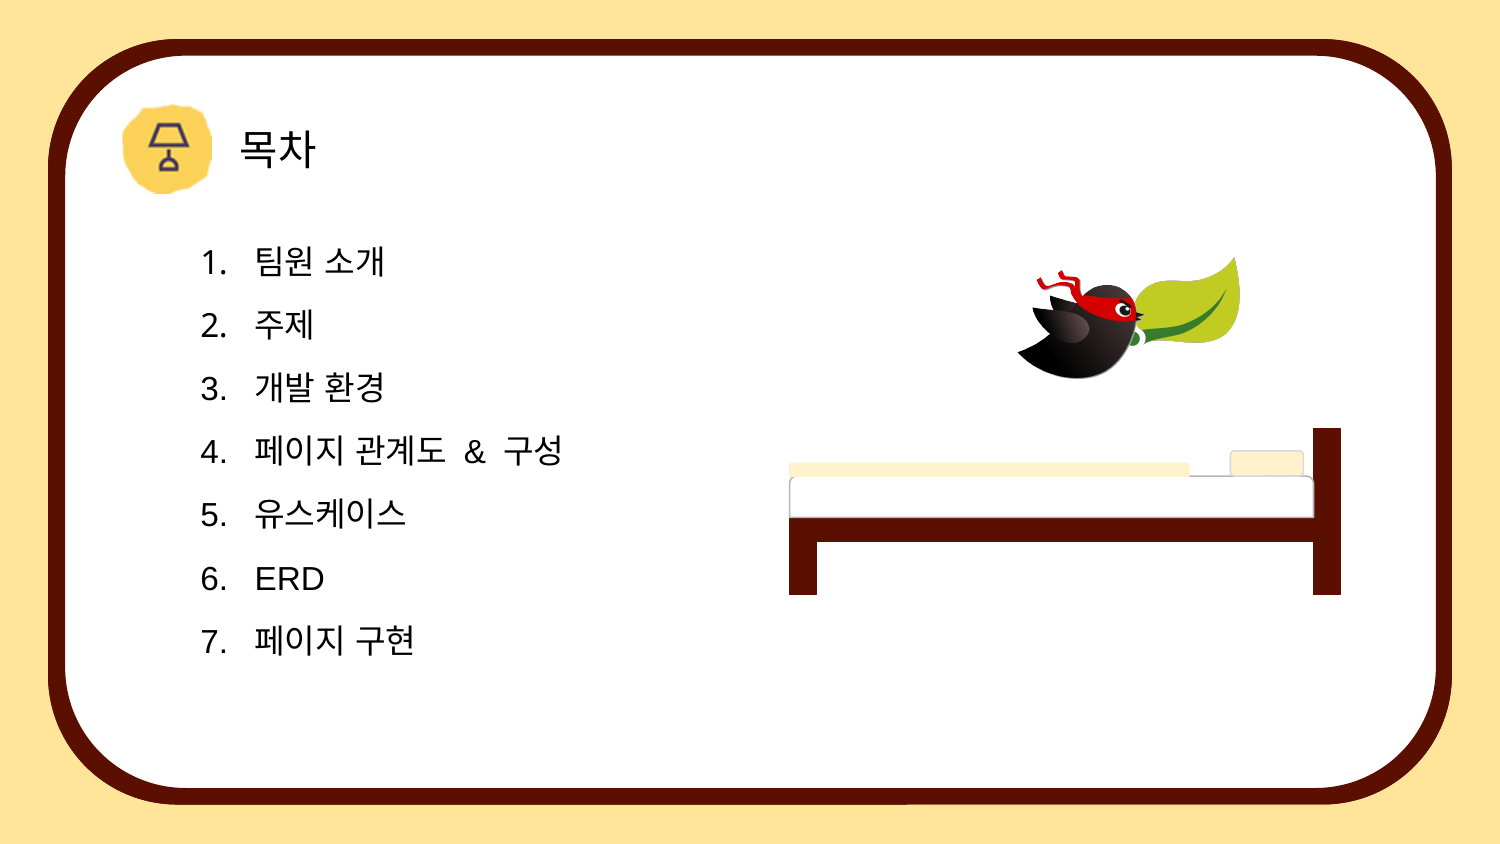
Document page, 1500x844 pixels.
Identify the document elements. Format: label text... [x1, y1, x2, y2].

text_box [1313, 428, 1341, 595]
text_box 팀원 소개 주제 개발 환경 페이지 관계도 & 구성 유스케이스 ERD 페이지 구현 [164, 185, 636, 675]
text_box [789, 518, 1313, 542]
text_box [789, 541, 817, 595]
text_box [1230, 450, 1304, 477]
text_box [789, 463, 1189, 476]
text_box 목차 [224, 108, 551, 189]
text_box [50, 41, 1450, 803]
text_box [789, 476, 1314, 518]
text_box [62, 53, 1439, 791]
picture [120, 104, 213, 194]
picture [1015, 251, 1249, 392]
